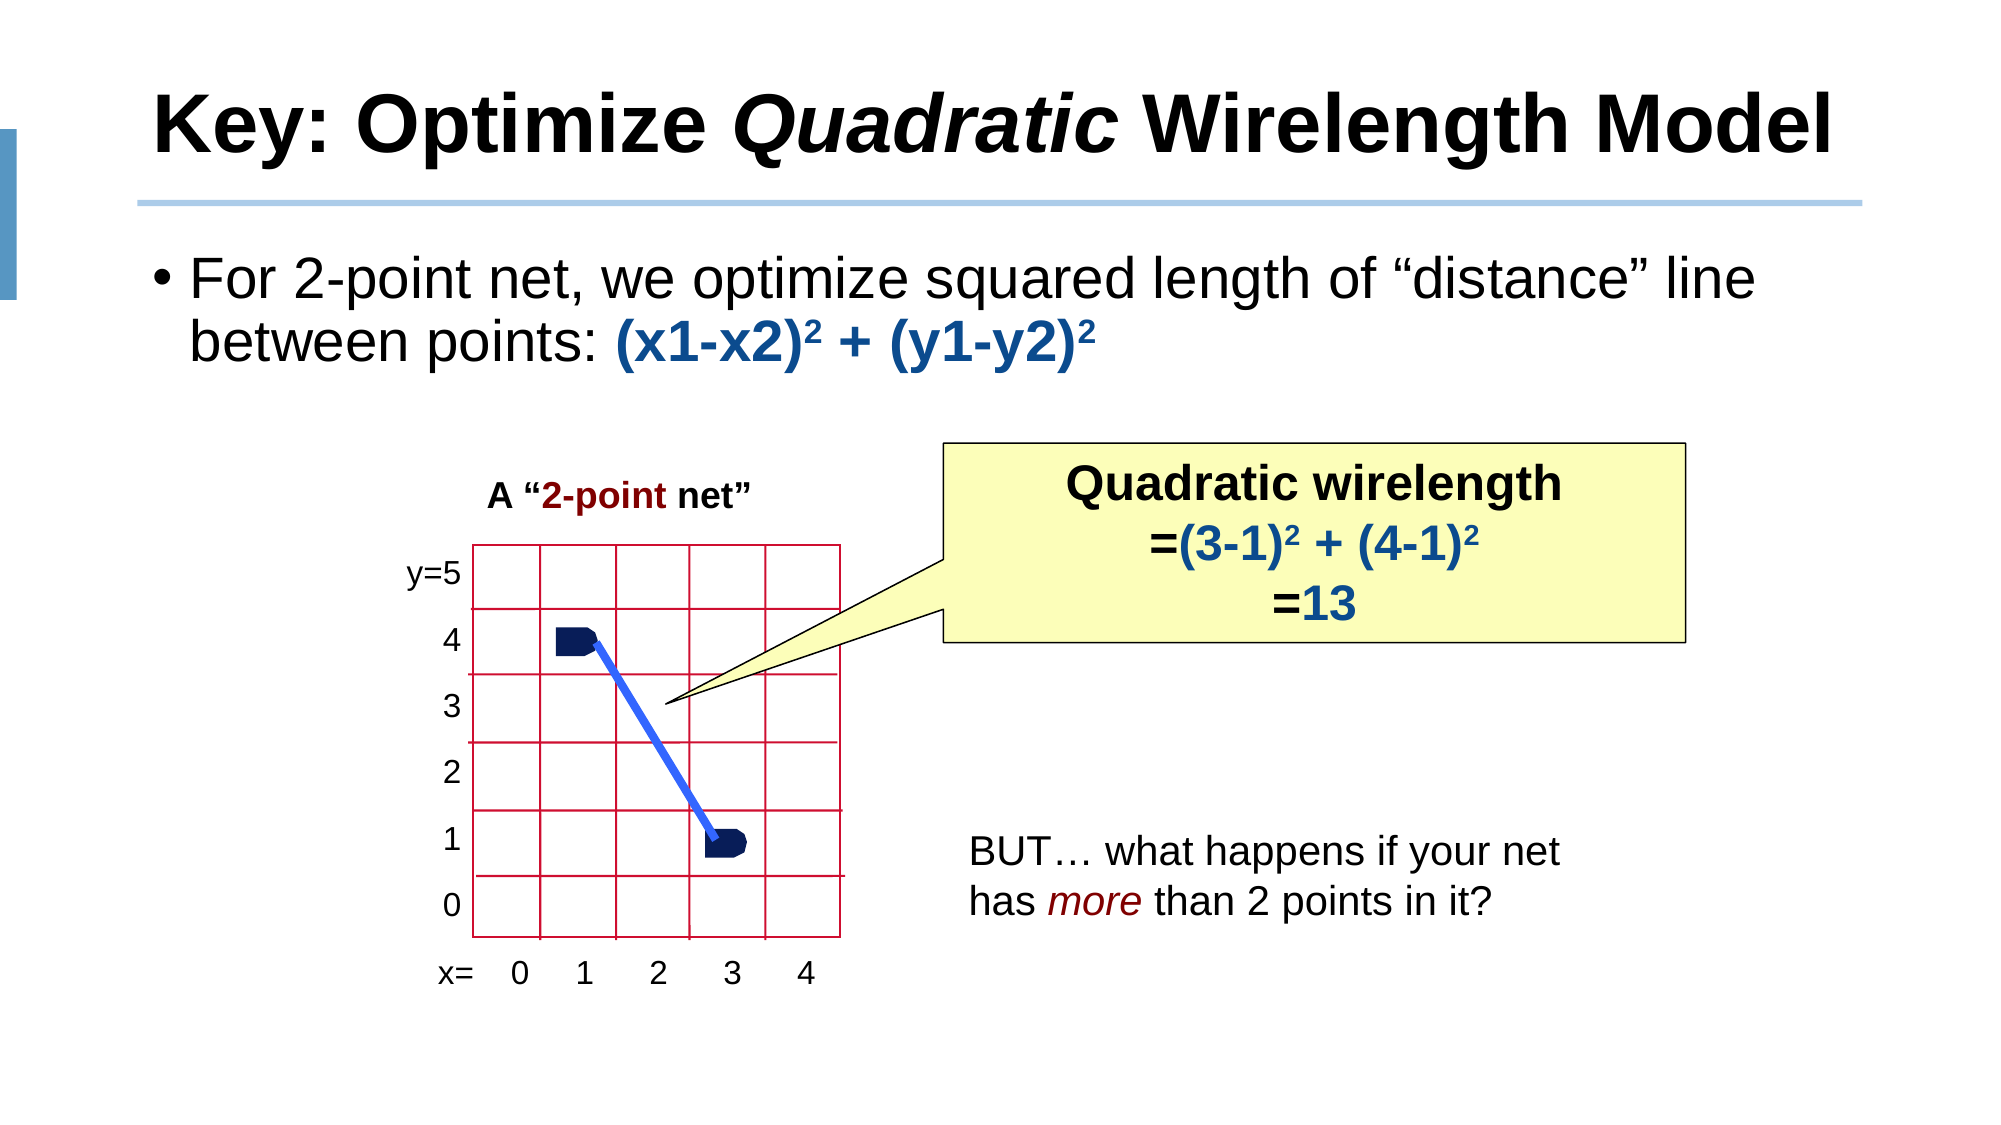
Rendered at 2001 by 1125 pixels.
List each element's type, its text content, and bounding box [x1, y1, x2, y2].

text_box [555, 627, 598, 657]
text_box [617, 811, 689, 938]
text_box [766, 811, 840, 875]
text_box [690, 811, 765, 875]
text_box A “2-point net” [471, 463, 768, 523]
text_box [541, 877, 616, 938]
text_box BUT… what happens if your net has more than 2 points in it? [953, 816, 1576, 931]
text_box [541, 544, 616, 608]
text_box [690, 544, 765, 608]
text_box [541, 743, 616, 810]
text_box [766, 544, 840, 608]
text_box [477, 811, 540, 876]
text_box [705, 828, 747, 858]
text_box [690, 675, 765, 742]
text_box [766, 609, 840, 651]
text_box [477, 609, 540, 674]
title Key: Optimize Quadratic Wirelength Model [137, 42, 1863, 208]
text_box [617, 743, 689, 810]
text_box y=5 4 3 2 1 0 [391, 530, 477, 931]
text_box [766, 645, 840, 810]
text_box [690, 876, 765, 938]
text_box [477, 675, 540, 742]
text_box [766, 876, 840, 938]
text_box x= 0 1 2 3 4 [423, 943, 832, 999]
text_box [541, 609, 616, 674]
list For 2-point net, we optimize squared length of “distance” line between points: (x1-x2)2 + (y1-y2)2 [137, 240, 1863, 1014]
text_box [617, 544, 689, 608]
text_box [617, 609, 689, 674]
text_box [541, 811, 616, 876]
text_box [477, 743, 540, 810]
text_box [690, 609, 765, 674]
text_box Quadratic wirelength =(3-1)2 + (4-1)2 =13 [665, 443, 1686, 705]
text_box [473, 877, 540, 938]
text_box [617, 675, 689, 742]
text_box [690, 743, 765, 810]
text_box [477, 544, 540, 608]
text_box [541, 675, 616, 742]
